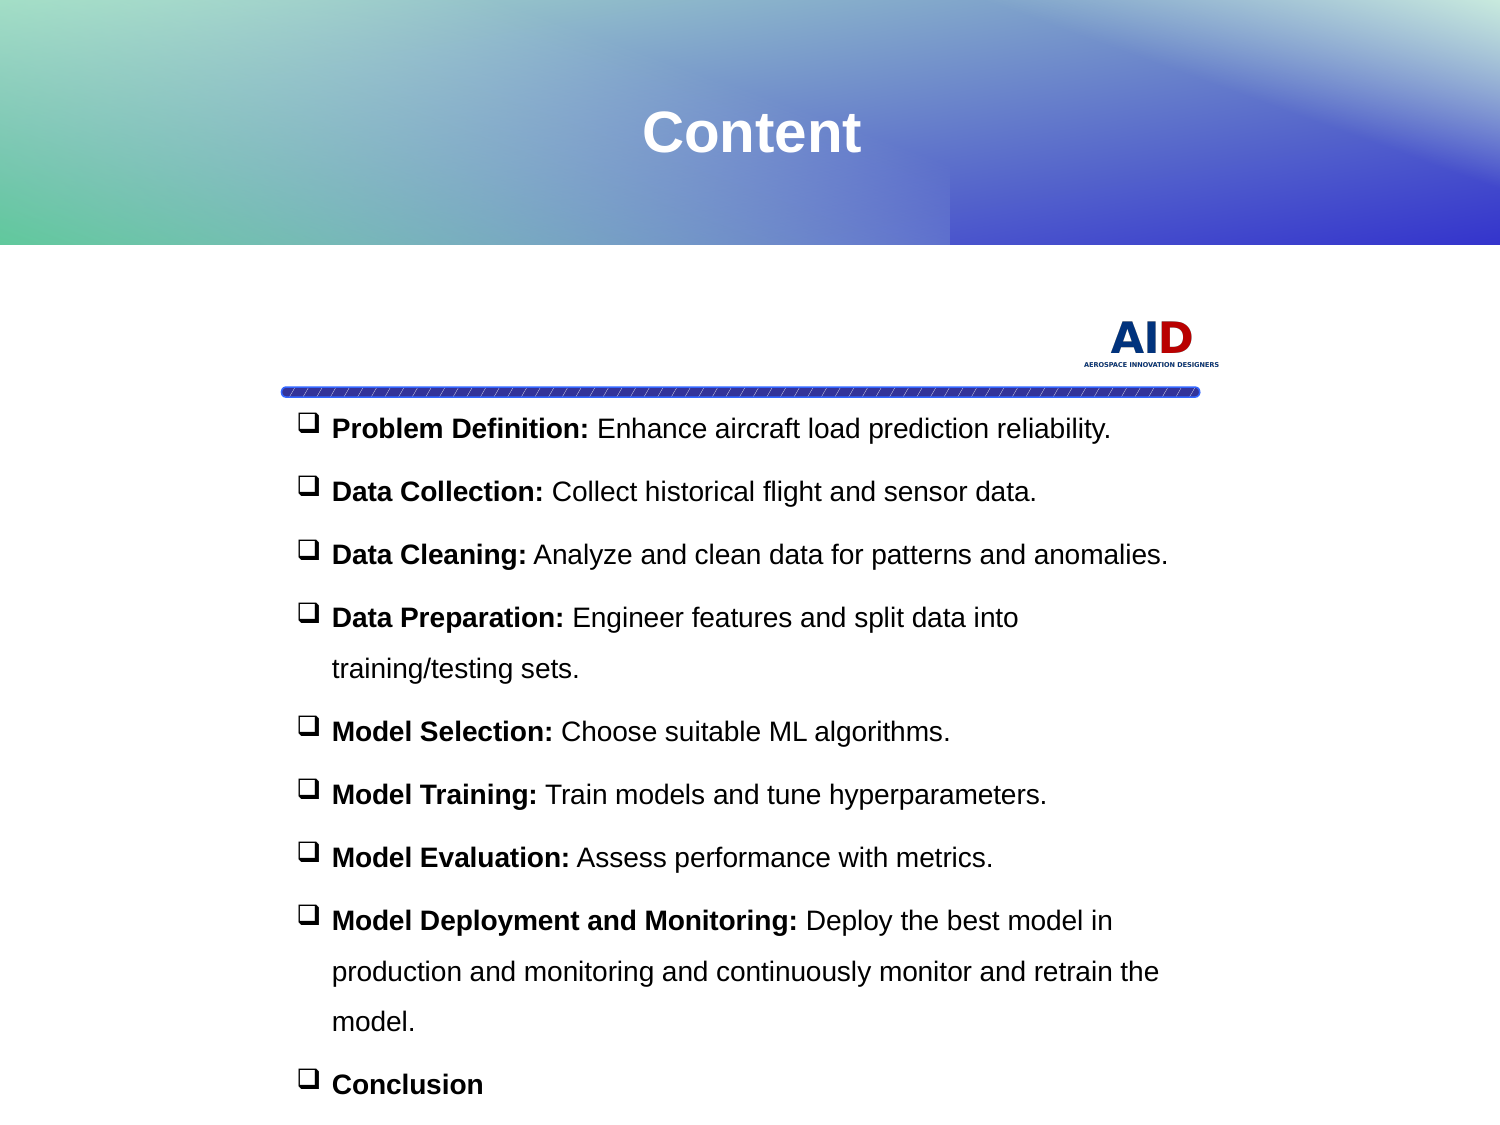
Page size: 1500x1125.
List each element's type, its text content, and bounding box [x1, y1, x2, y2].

picture [1083, 310, 1220, 372]
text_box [0, 0, 1500, 245]
text_box Problem Definition: Enhance aircraft load prediction reliability. Data Collection: Collect historical flight and sensor data. Data Cleaning: Analyze and clean data for patterns and anomalies. Data Preparation: Engineer features and split data into training/testing sets. Model Selection: Choose suitable ML algorithms. Model Training: Train models and tune hyperparameters. Model Evaluation: Assess performance with metrics. Model Deployment and Monitoring: Deploy the best model in production and monitoring and continuously monitor and retrain the model. Conclusion [281, 386, 1219, 1108]
